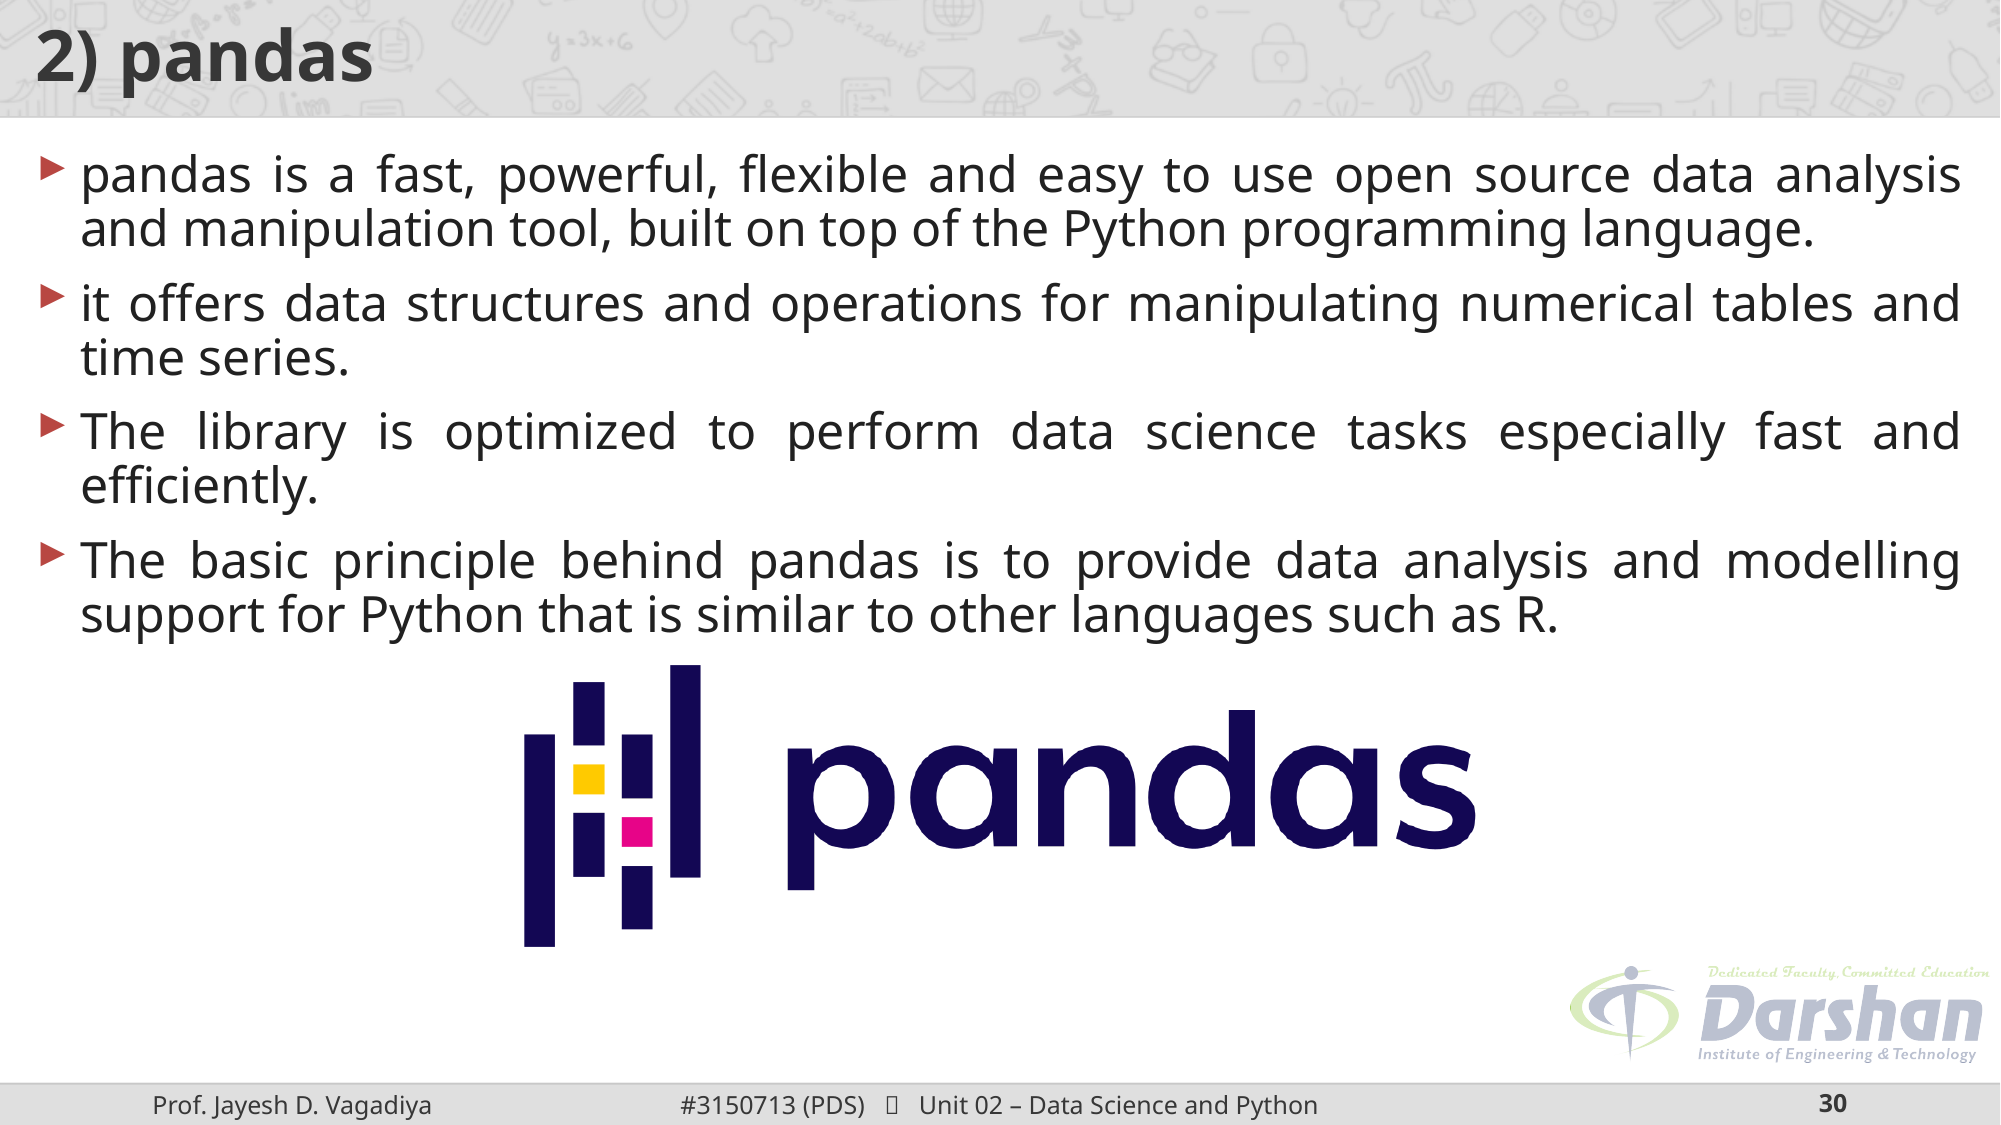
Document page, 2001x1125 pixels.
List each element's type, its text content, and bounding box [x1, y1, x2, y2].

title 2) pandas [0, 0, 2000, 117]
picture [477, 594, 1522, 1017]
list pandas is a fast, powerful, flexible and easy to use open source data analysis and manipulation tool, built on top of the Python programming language. it offers data structures and operations for manipulating numerical tables and time series. The library is optimized to perform data science tasks especially fast and efficiently. The basic principle behind pandas is to provide data analysis and modelling support for Python that is similar to other languages such as R. [21, 141, 1979, 1059]
